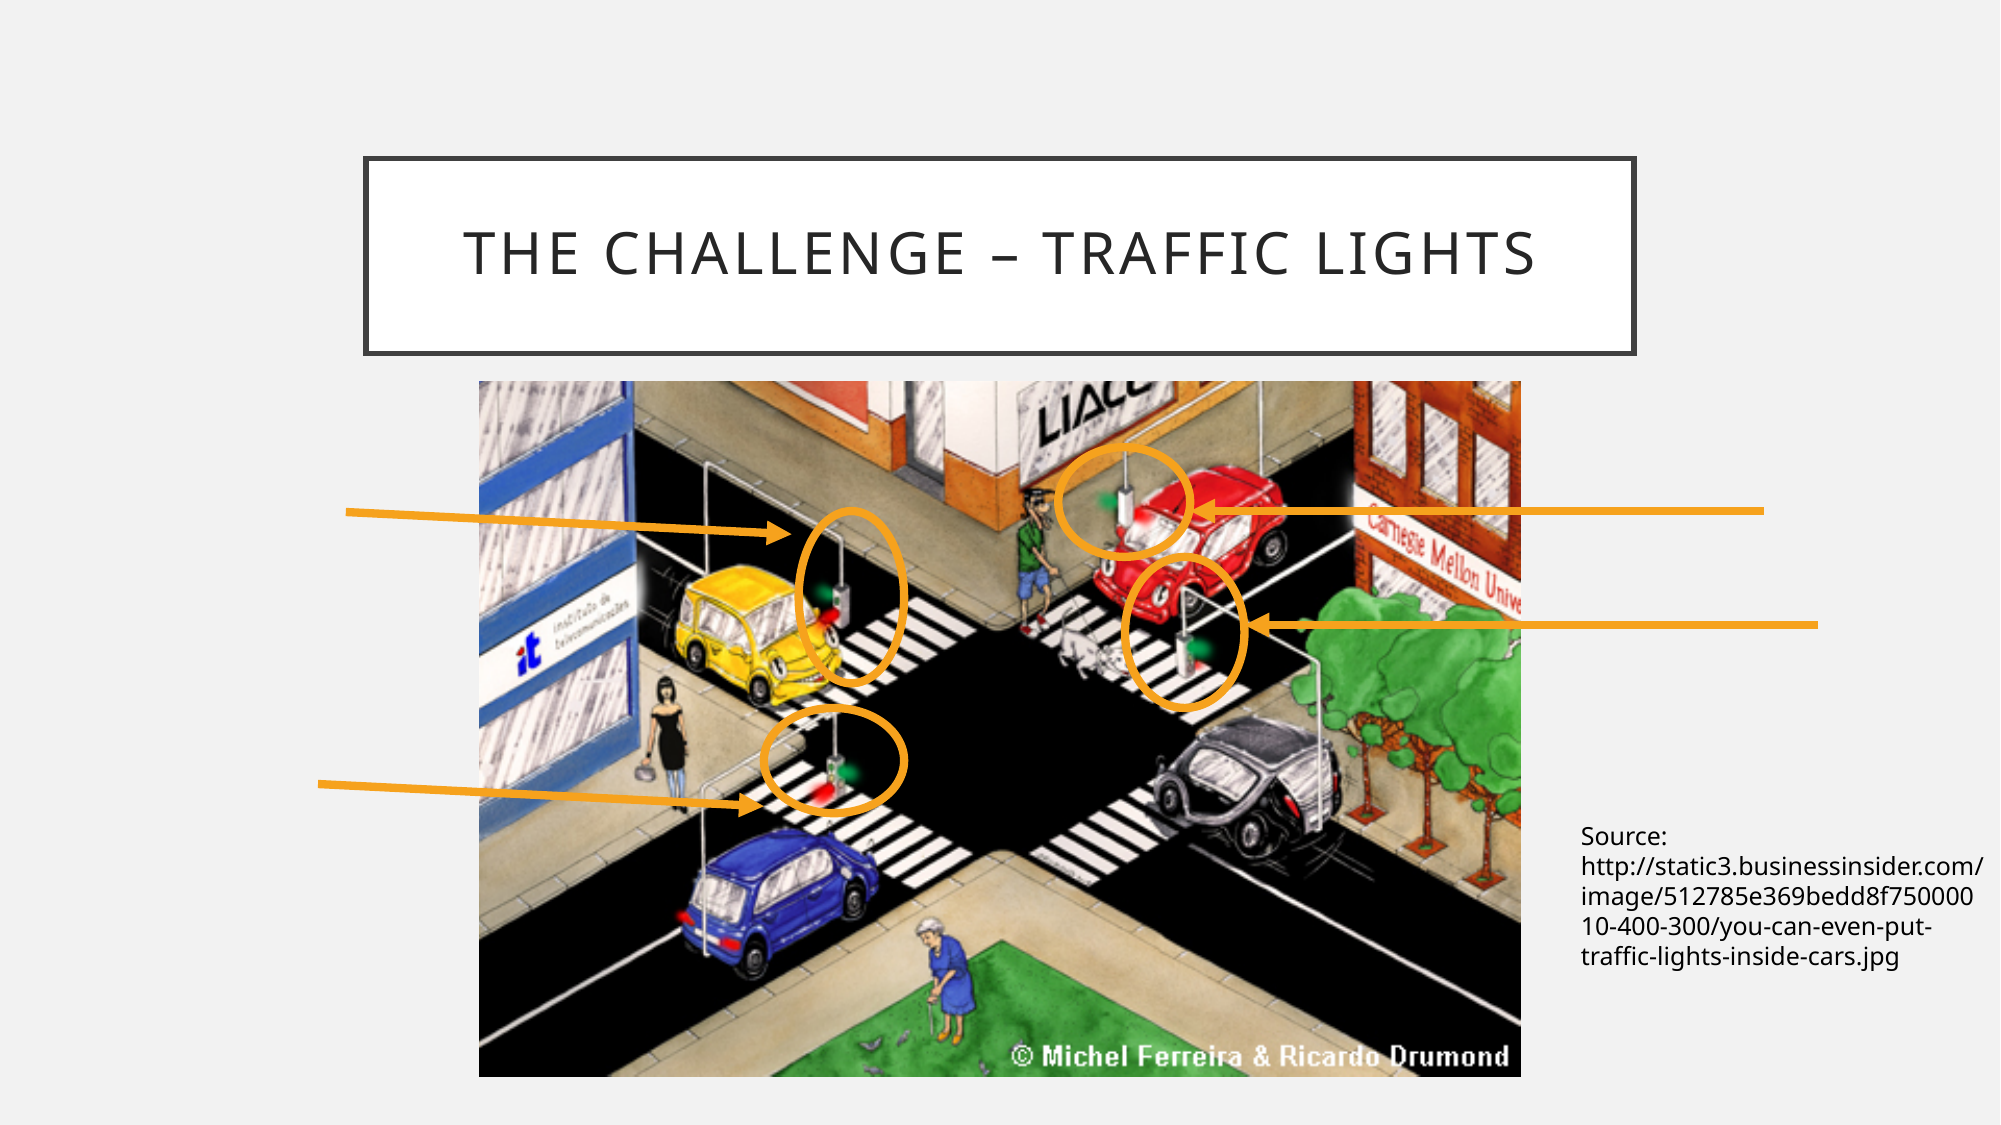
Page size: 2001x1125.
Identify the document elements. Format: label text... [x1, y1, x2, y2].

picture [479, 381, 1521, 1078]
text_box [318, 783, 764, 807]
text_box Source: http://static3.businessinsider.com/image/512785e369bedd8f75000010-400-300/you-can-even-put-traffic-lights-inside-cars.jpg [1566, 813, 2000, 978]
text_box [345, 511, 792, 535]
title The challenge – traffic lights [363, 156, 1637, 356]
